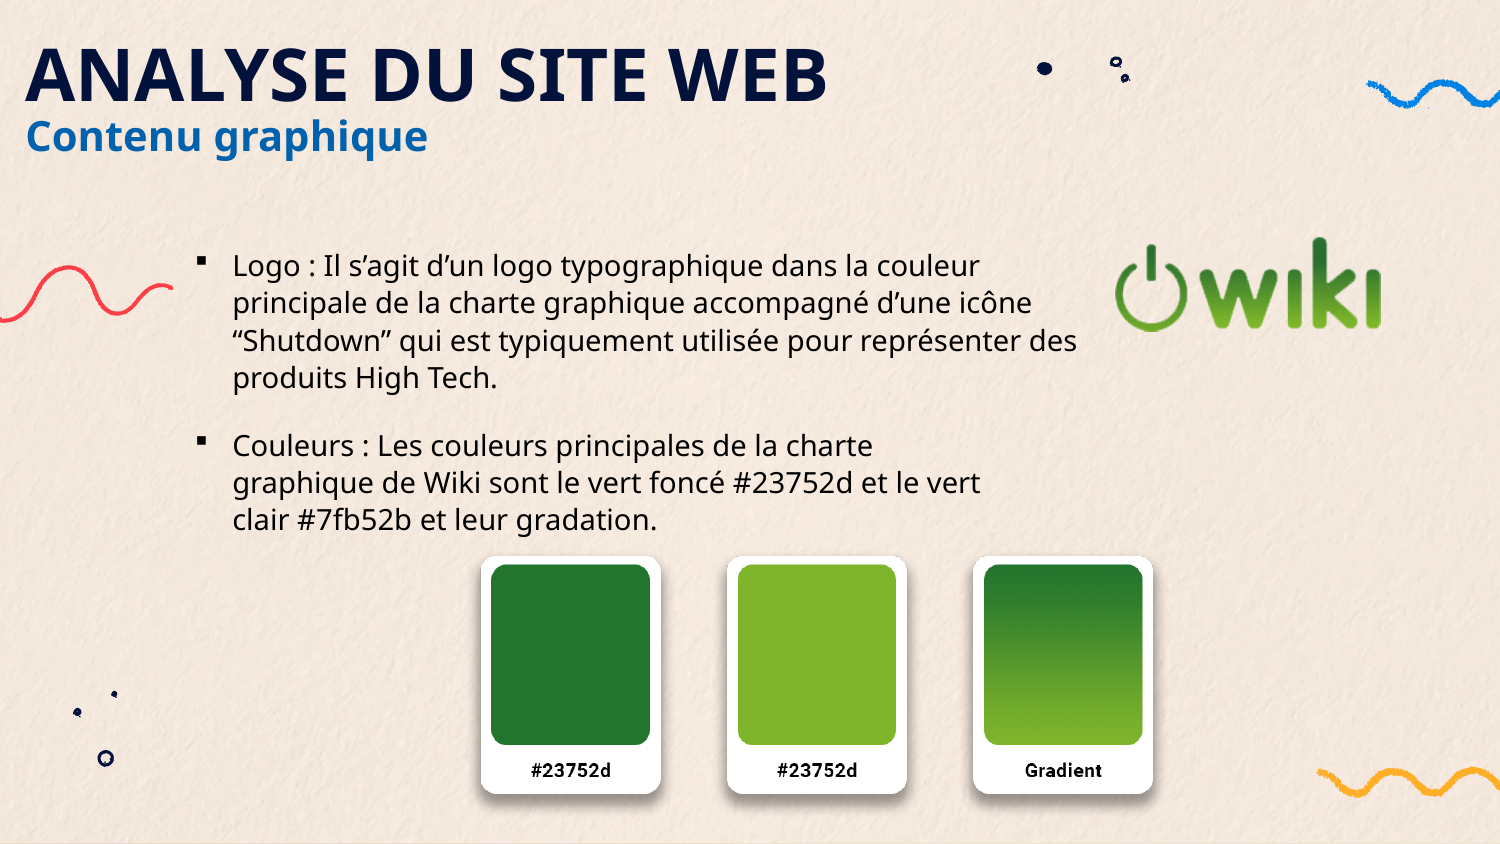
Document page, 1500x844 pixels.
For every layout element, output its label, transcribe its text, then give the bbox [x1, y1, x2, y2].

picture [428, 479, 1206, 844]
text_box Logo : Il s’agit d’un logo typographique dans la couleur principale de la charte graphique accompagné d’une icône “Shutdown” qui est typiquement utilisée pour représenter des produits High Tech. [30, 237, 1115, 402]
picture [1114, 237, 1381, 332]
text_box Contenu graphique [10, 94, 1294, 189]
text_box Couleurs : Les couleurs principales de la charte graphique de Wiki sont le vert foncé #23752d et le vert clair #7fb52b et leur gradation. [30, 382, 1030, 544]
text_box ANALYSE DU SITE WEB [10, 13, 1294, 94]
